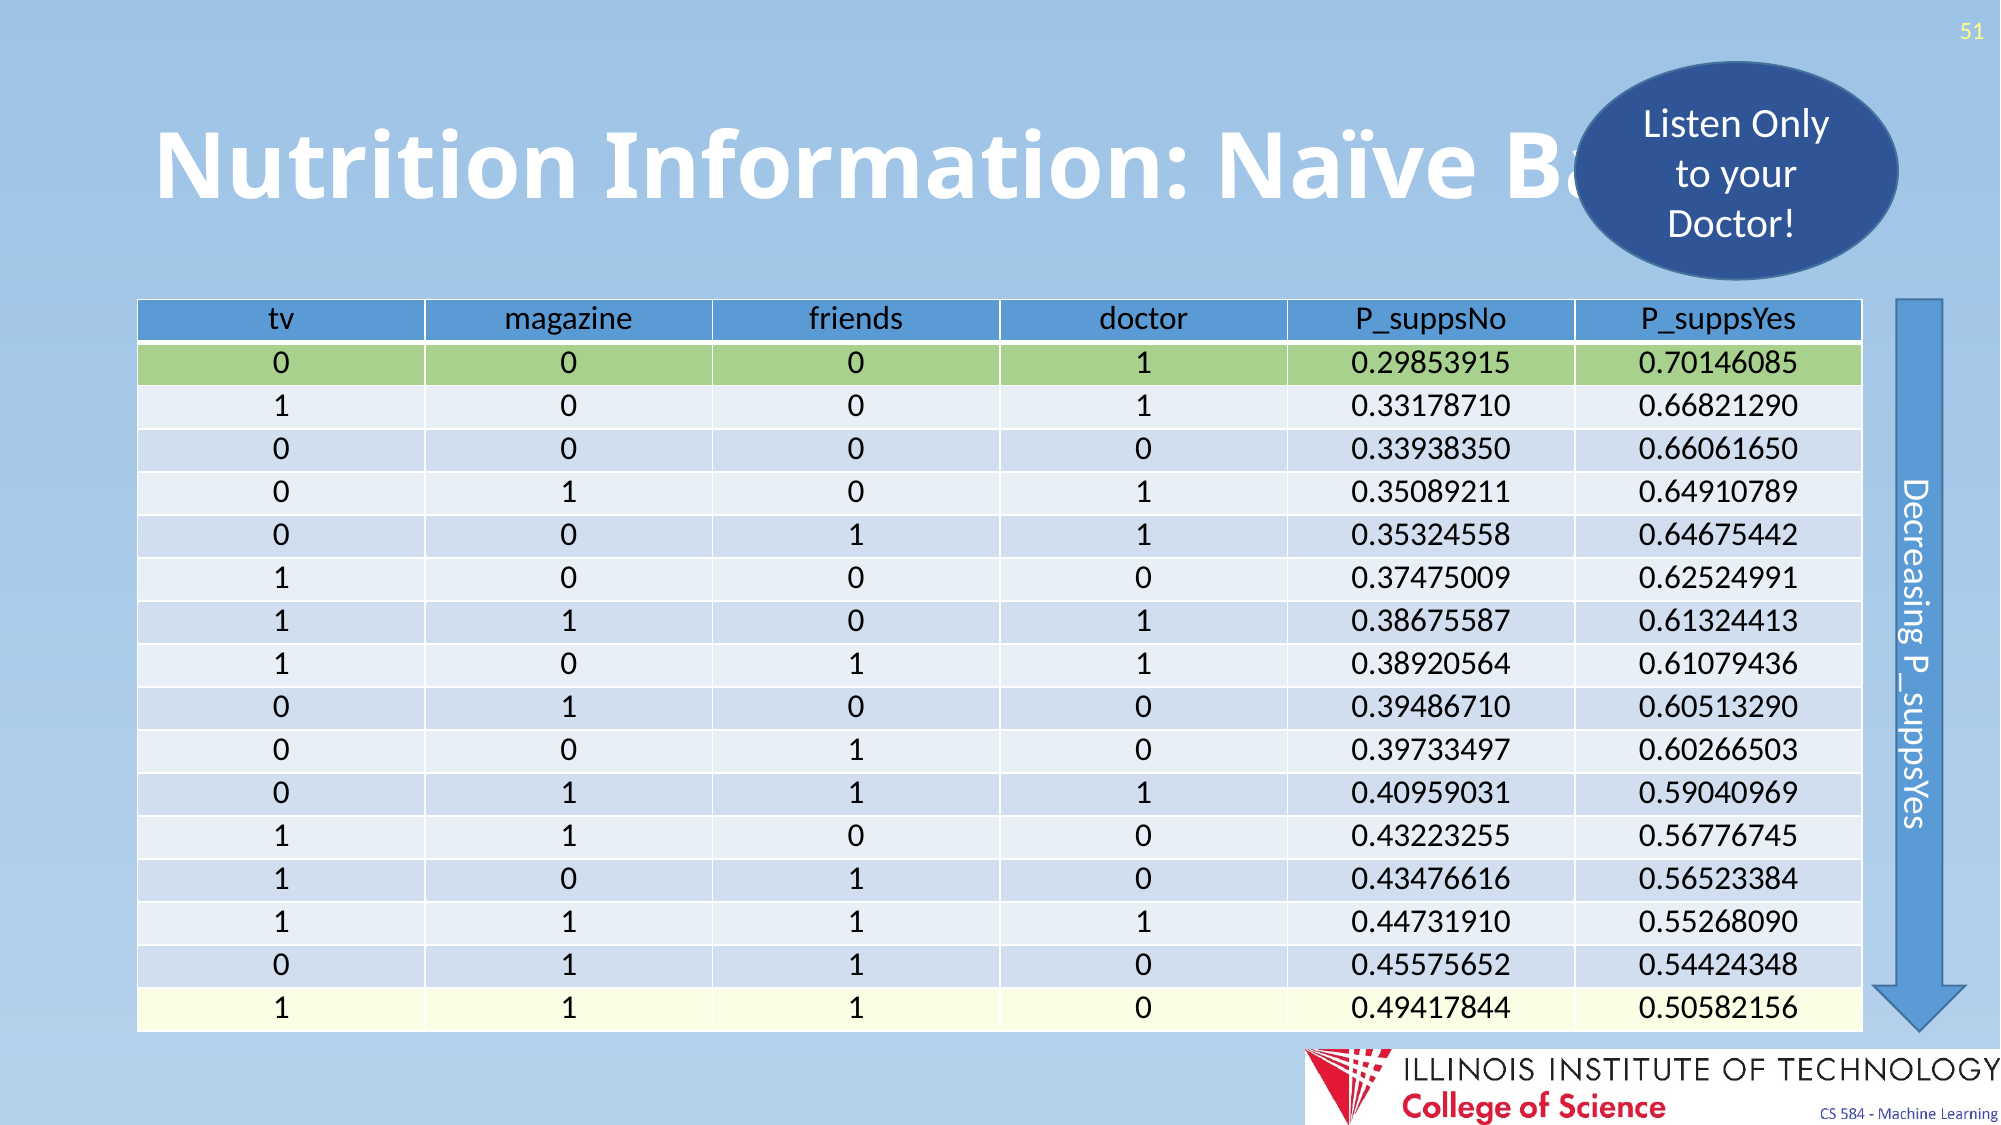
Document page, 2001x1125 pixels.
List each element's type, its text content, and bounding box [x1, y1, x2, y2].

text_box Listen Only to your Doctor! [1573, 61, 1900, 281]
table_header magazine [426, 300, 712, 340]
table_cell 0 [713, 345, 999, 385]
table_cell 0 [138, 473, 424, 514]
table_cell 1 [138, 645, 424, 686]
table_cell 1 [713, 645, 999, 686]
table_cell 1 [138, 903, 424, 944]
table_cell 0.56523384 [1576, 860, 1861, 901]
table_cell 0.33178710 [1288, 386, 1574, 428]
table_header P_suppsYes [1576, 300, 1861, 340]
table_cell 0.40959031 [1288, 774, 1574, 815]
table_cell 0 [1001, 989, 1287, 1030]
table_cell 0 [426, 386, 712, 428]
table_cell 1 [713, 774, 999, 815]
table_cell 1 [426, 688, 712, 729]
table_cell 1 [426, 817, 712, 858]
table_cell 1 [138, 559, 424, 600]
table_cell 0 [713, 688, 999, 729]
table_cell 0.50582156 [1576, 989, 1861, 1030]
table_cell 1 [713, 860, 999, 901]
table_cell 0 [138, 774, 424, 815]
table_cell 1 [138, 860, 424, 901]
table_cell 0 [1001, 731, 1287, 772]
table_cell 0.39733497 [1288, 731, 1574, 772]
table_cell 0.60513290 [1576, 688, 1861, 729]
table_cell 0.61324413 [1576, 602, 1861, 643]
table_cell 0.54424348 [1576, 946, 1861, 987]
table_cell 1 [426, 989, 712, 1030]
table_cell 0 [138, 946, 424, 987]
table_cell 0 [713, 430, 999, 471]
table_cell 0.44731910 [1288, 903, 1574, 944]
table_cell 1 [426, 602, 712, 643]
table_cell 1 [138, 386, 424, 428]
table_cell 1 [138, 989, 424, 1030]
table_header doctor [1001, 300, 1287, 340]
table_cell 0 [713, 386, 999, 428]
table_cell 1 [1001, 645, 1287, 686]
table_cell 0 [1001, 817, 1287, 858]
table_cell 1 [138, 602, 424, 643]
table_cell 0.29853915 [1288, 345, 1574, 385]
table_cell 0 [1001, 860, 1287, 901]
text_box Decreasing P_suppsYes [1870, 298, 1968, 1034]
table_cell 1 [713, 989, 999, 1030]
table_cell 1 [1001, 516, 1287, 557]
table_cell 1 [1001, 774, 1287, 815]
table_cell 1 [1001, 345, 1287, 385]
table_cell 1 [426, 903, 712, 944]
table_cell 0 [426, 731, 712, 772]
table_cell 0.45575652 [1288, 946, 1574, 987]
table_cell 0.66061650 [1576, 430, 1861, 471]
table_cell 0 [713, 473, 999, 514]
table_cell 0.55268090 [1576, 903, 1861, 944]
table_header P_suppsNo [1288, 300, 1574, 340]
table_cell 0.38675587 [1288, 602, 1574, 643]
table_cell 1 [426, 774, 712, 815]
table_cell 0 [426, 345, 712, 385]
table_cell 1 [138, 817, 424, 858]
table_cell 1 [713, 946, 999, 987]
table_cell 0 [1001, 946, 1287, 987]
table_cell 1 [1001, 473, 1287, 514]
table_cell 1 [1001, 602, 1287, 643]
title Nutrition Information: Naïve Bayes [137, 59, 1863, 278]
table_cell 0 [426, 860, 712, 901]
table_cell 0.49417844 [1288, 989, 1574, 1030]
table_cell 1 [713, 903, 999, 944]
table_cell 0.62524991 [1576, 559, 1861, 600]
table_cell 0.70146085 [1576, 345, 1861, 385]
table_cell 0 [713, 817, 999, 858]
slide_number 51 [1550, 0, 2000, 60]
table_cell 0 [1001, 559, 1287, 600]
table_cell 0 [1001, 430, 1287, 471]
table_cell 0 [426, 645, 712, 686]
table_cell 0 [426, 516, 712, 557]
table_cell 0.37475009 [1288, 559, 1574, 600]
table_cell 0 [138, 430, 424, 471]
table_cell 0 [138, 688, 424, 729]
table_cell 1 [713, 516, 999, 557]
table_cell 0.43476616 [1288, 860, 1574, 901]
table_cell 0.61079436 [1576, 645, 1861, 686]
table_cell 0.60266503 [1576, 731, 1861, 772]
table_cell 0 [1001, 688, 1287, 729]
table_cell 0.64675442 [1576, 516, 1861, 557]
table_cell 0 [426, 430, 712, 471]
table_cell 1 [426, 473, 712, 514]
table_header friends [713, 300, 999, 340]
table_cell 0 [713, 559, 999, 600]
table_cell 0.66821290 [1576, 386, 1861, 428]
table_cell 1 [1001, 903, 1287, 944]
table_cell 0.39486710 [1288, 688, 1574, 729]
table_cell 0.35089211 [1288, 473, 1574, 514]
table_cell 0.33938350 [1288, 430, 1574, 471]
table_cell 0 [138, 345, 424, 385]
picture [1305, 1049, 2000, 1125]
table_cell 0 [138, 731, 424, 772]
table_cell 0 [713, 602, 999, 643]
table_cell 0.38920564 [1288, 645, 1574, 686]
table_cell 0.35324558 [1288, 516, 1574, 557]
table_cell 1 [713, 731, 999, 772]
table_cell 1 [426, 946, 712, 987]
table_cell 0.59040969 [1576, 774, 1861, 815]
table_cell 0.56776745 [1576, 817, 1861, 858]
table_header tv [138, 300, 424, 340]
table_cell 0 [138, 516, 424, 557]
table_cell 0.43223255 [1288, 817, 1574, 858]
table_cell 0 [426, 559, 712, 600]
table_cell 0.64910789 [1576, 473, 1861, 514]
table_cell 1 [1001, 386, 1287, 428]
